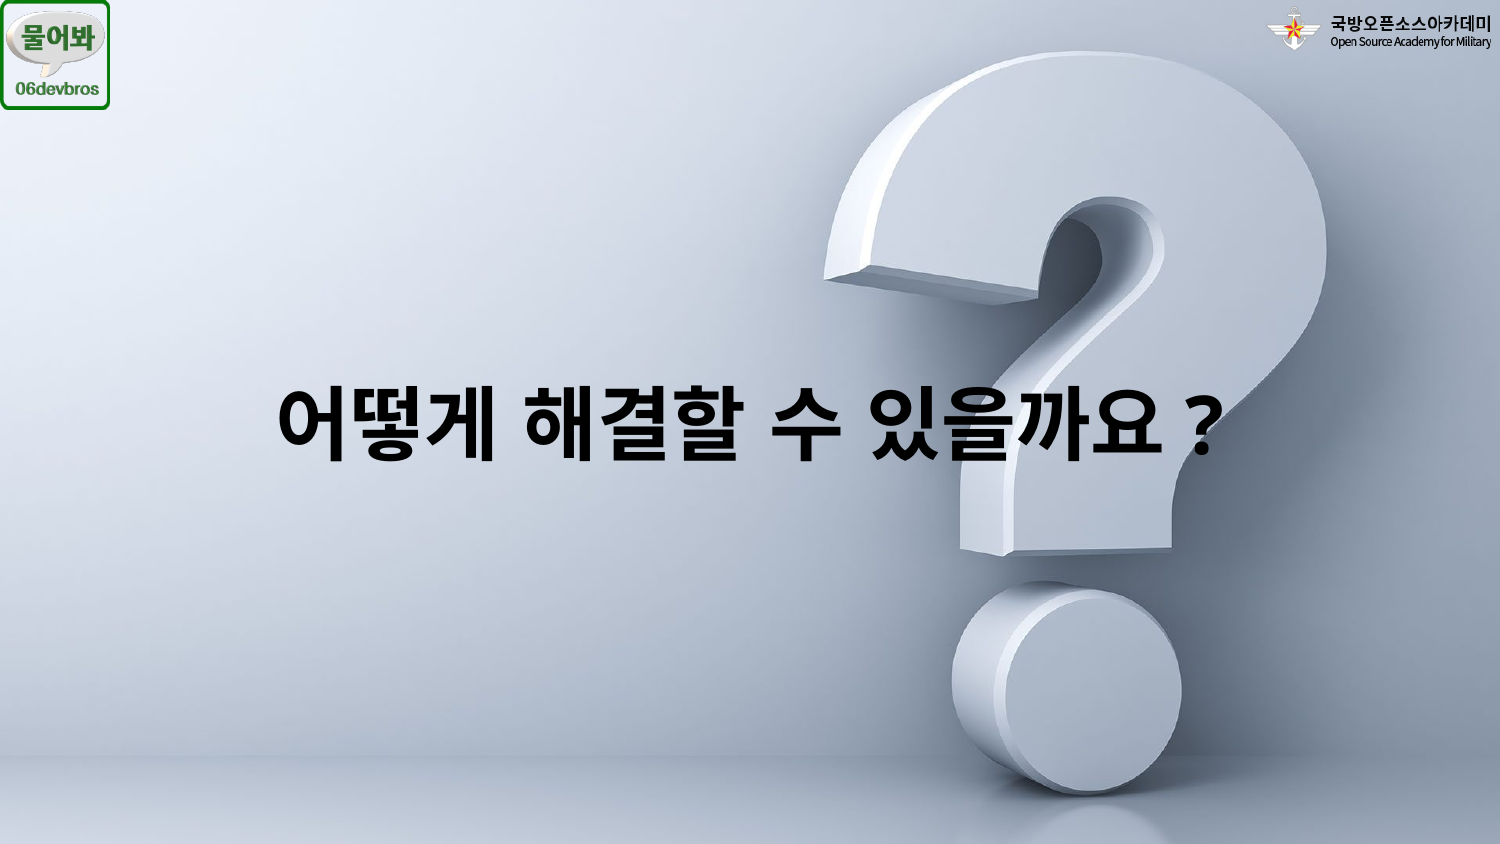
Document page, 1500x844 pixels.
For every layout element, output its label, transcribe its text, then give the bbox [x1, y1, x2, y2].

title 어떻게 해결할 수 있을까요? [51, 352, 1449, 491]
picture [0, 0, 1500, 844]
